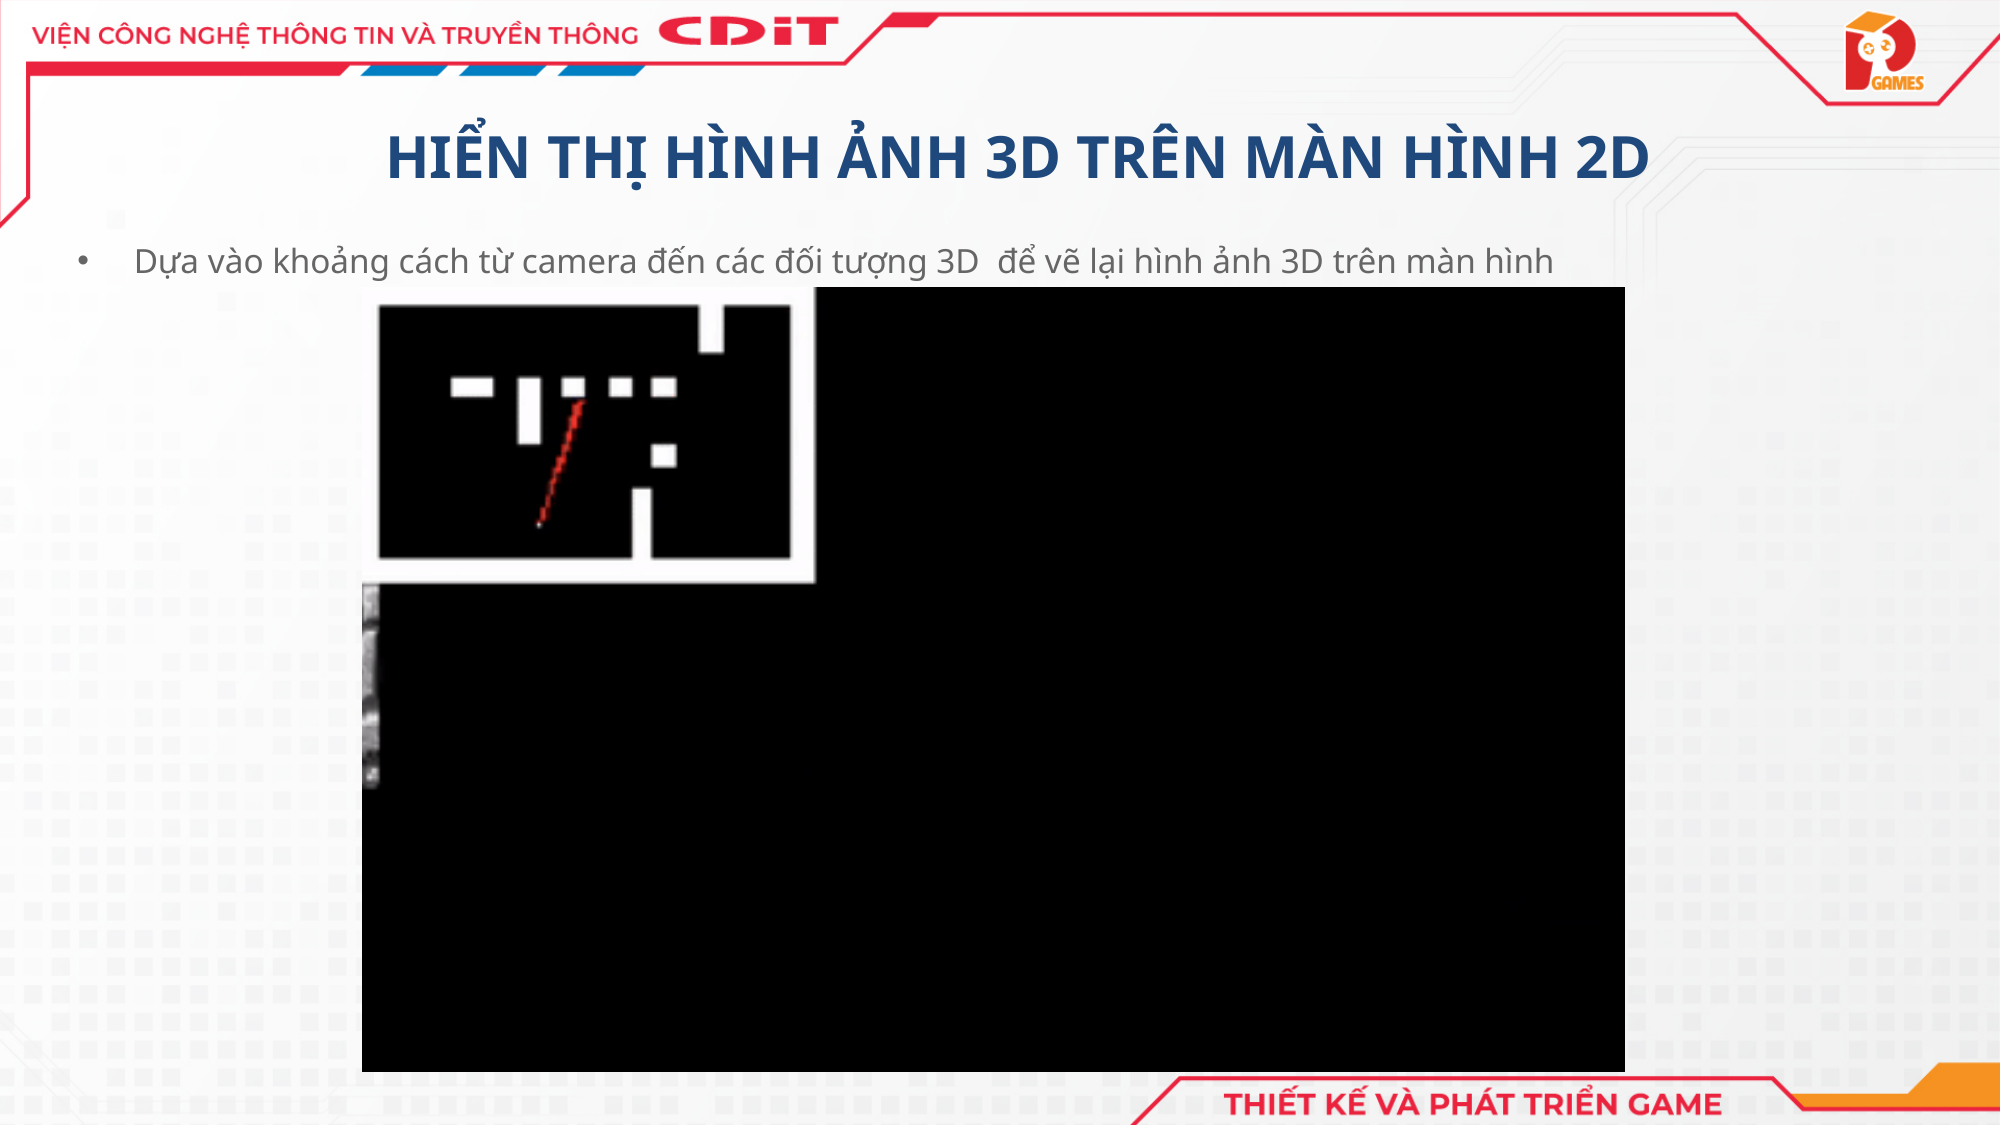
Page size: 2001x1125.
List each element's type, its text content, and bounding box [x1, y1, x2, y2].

title HIỂN THỊ HÌNH ẢNH 3D TRÊN MÀN HÌNH 2D [312, 78, 1725, 232]
list Dựa vào khoảng cách từ camera đến các đối tượng 3D để vẽ lại hình ảnh 3D trên màn hình [62, 232, 1925, 350]
picture [0, 0, 2000, 1125]
